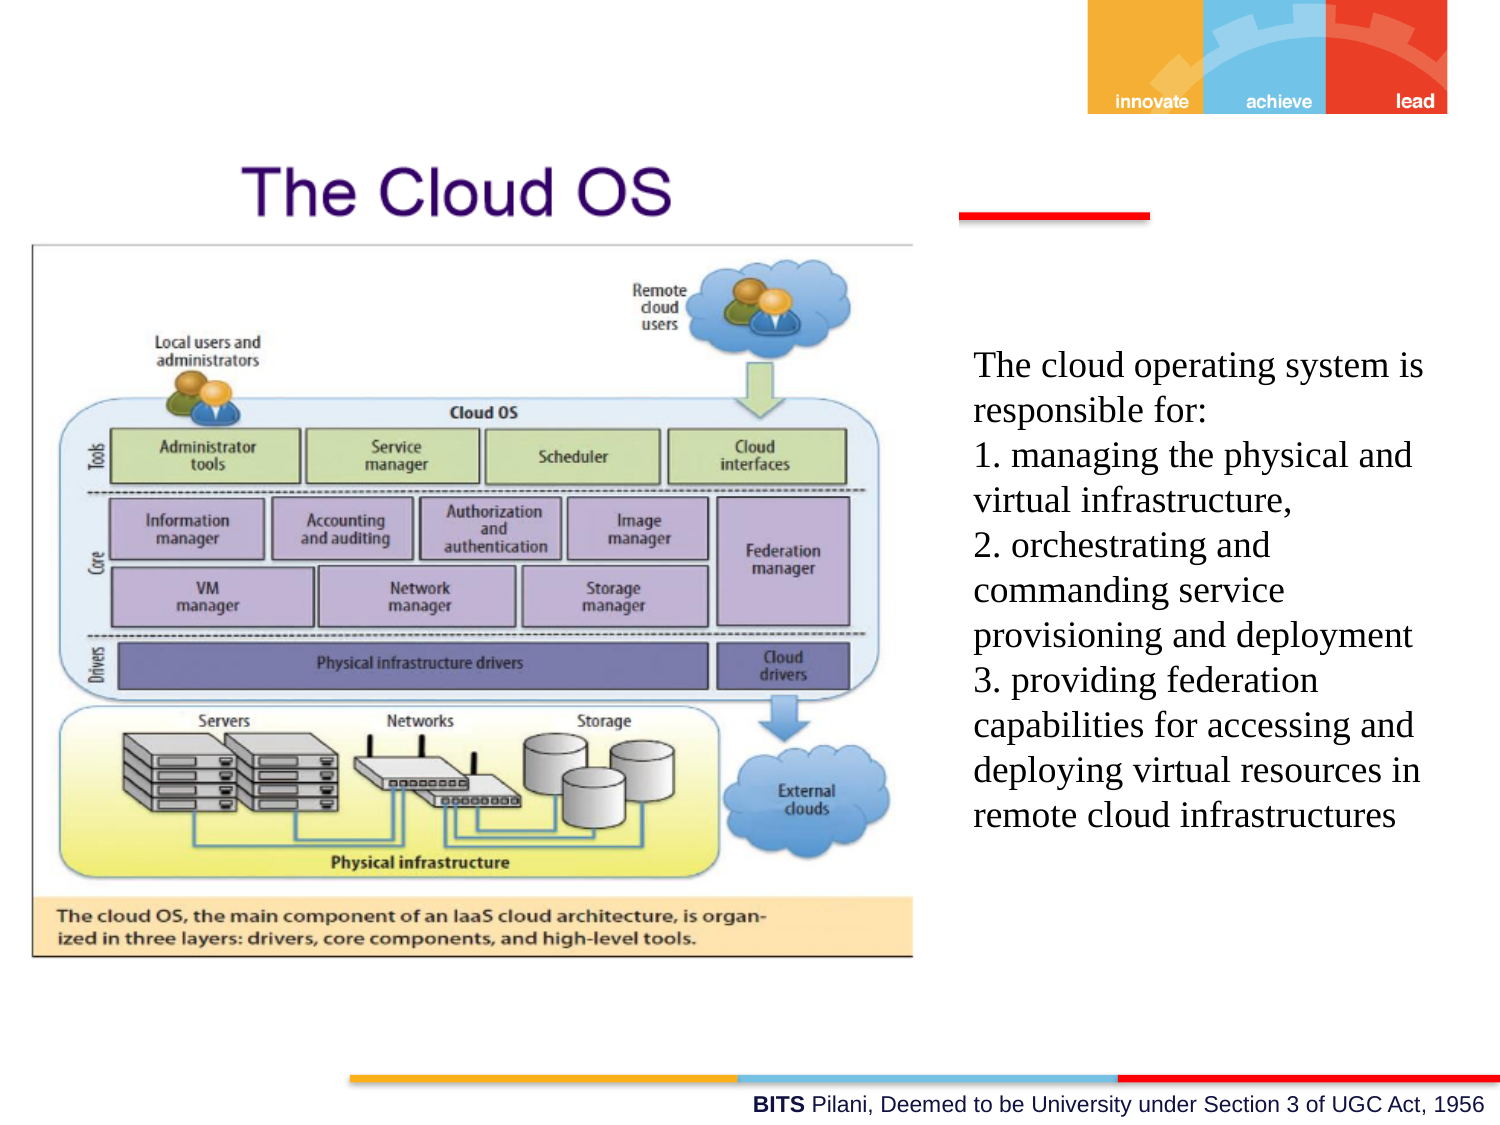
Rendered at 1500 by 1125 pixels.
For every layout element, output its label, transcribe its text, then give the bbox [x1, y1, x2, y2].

text_box The cloud operating system is responsible for: 1. managing the physical and virtual infrastructure, 2. orchestrating and commanding service provisioning and deployment 3. providing federation capabilities for accessing and deploying virtual resources in remote cloud infrastructures [963, 333, 1461, 843]
picture [0, 147, 959, 985]
picture [1087, 0, 1448, 114]
